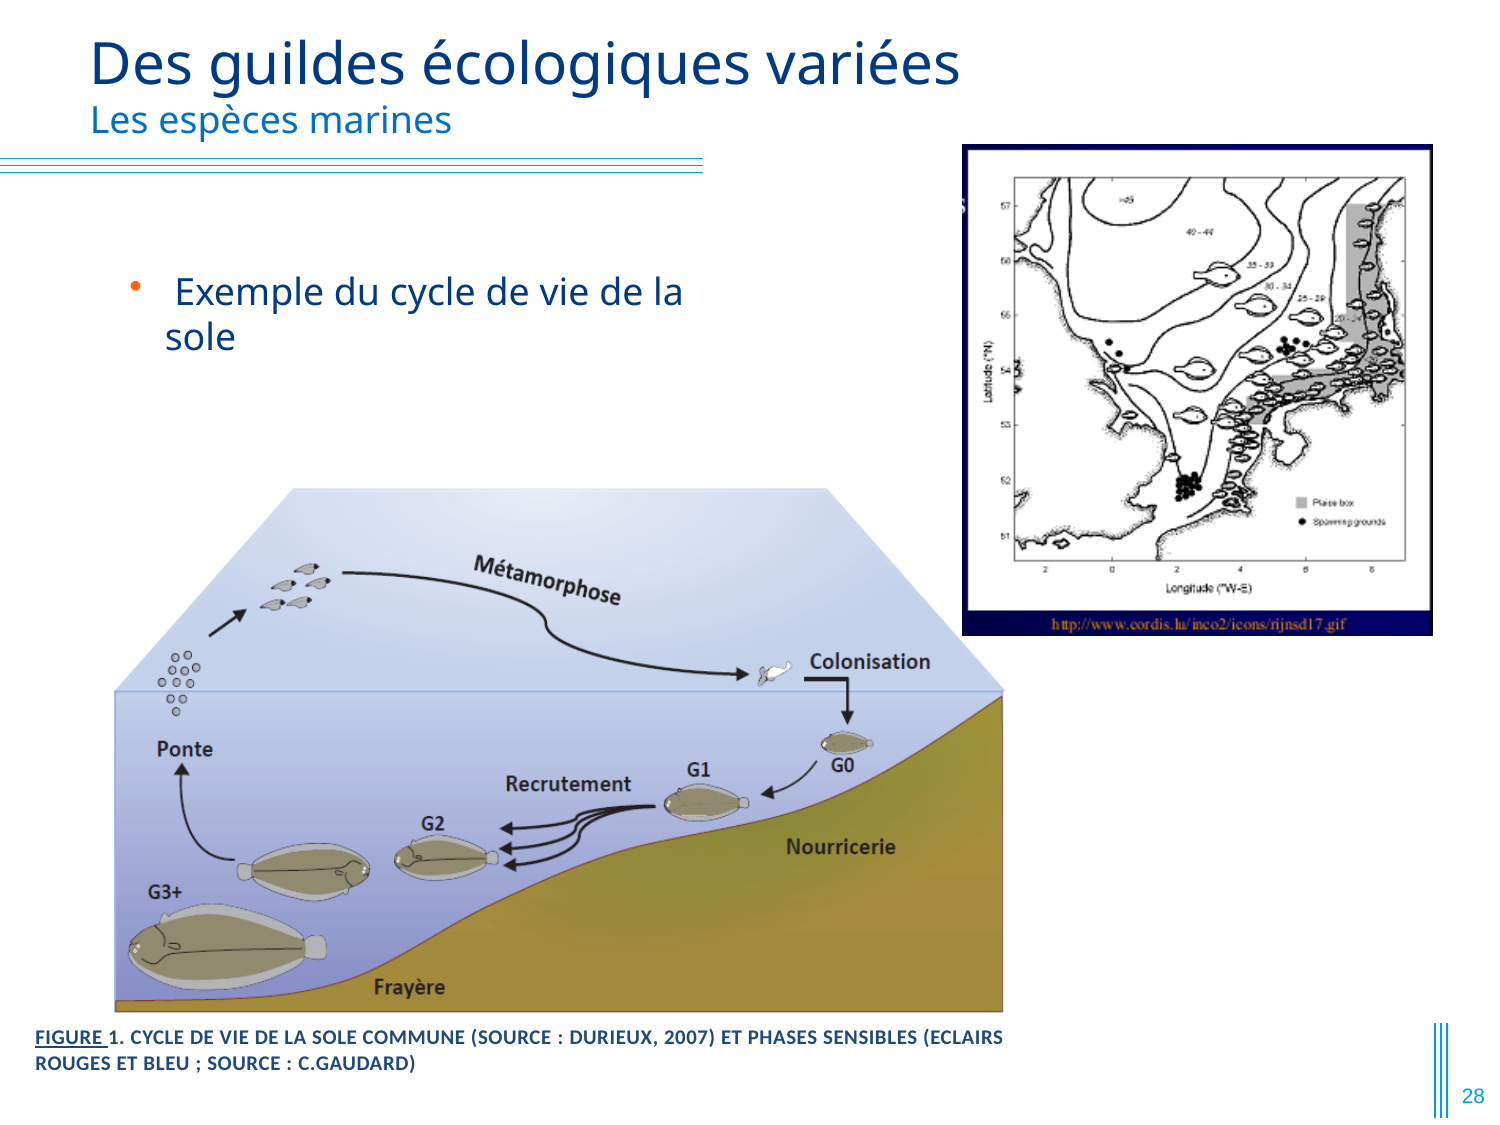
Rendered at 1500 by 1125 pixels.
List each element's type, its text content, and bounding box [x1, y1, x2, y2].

title Des guildes écologiques variées Les espèces marines [75, 19, 1317, 100]
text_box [33, 467, 1060, 1078]
picture [962, 144, 1434, 636]
text_box Exemple du cycle de vie de la sole [0, 260, 750, 366]
